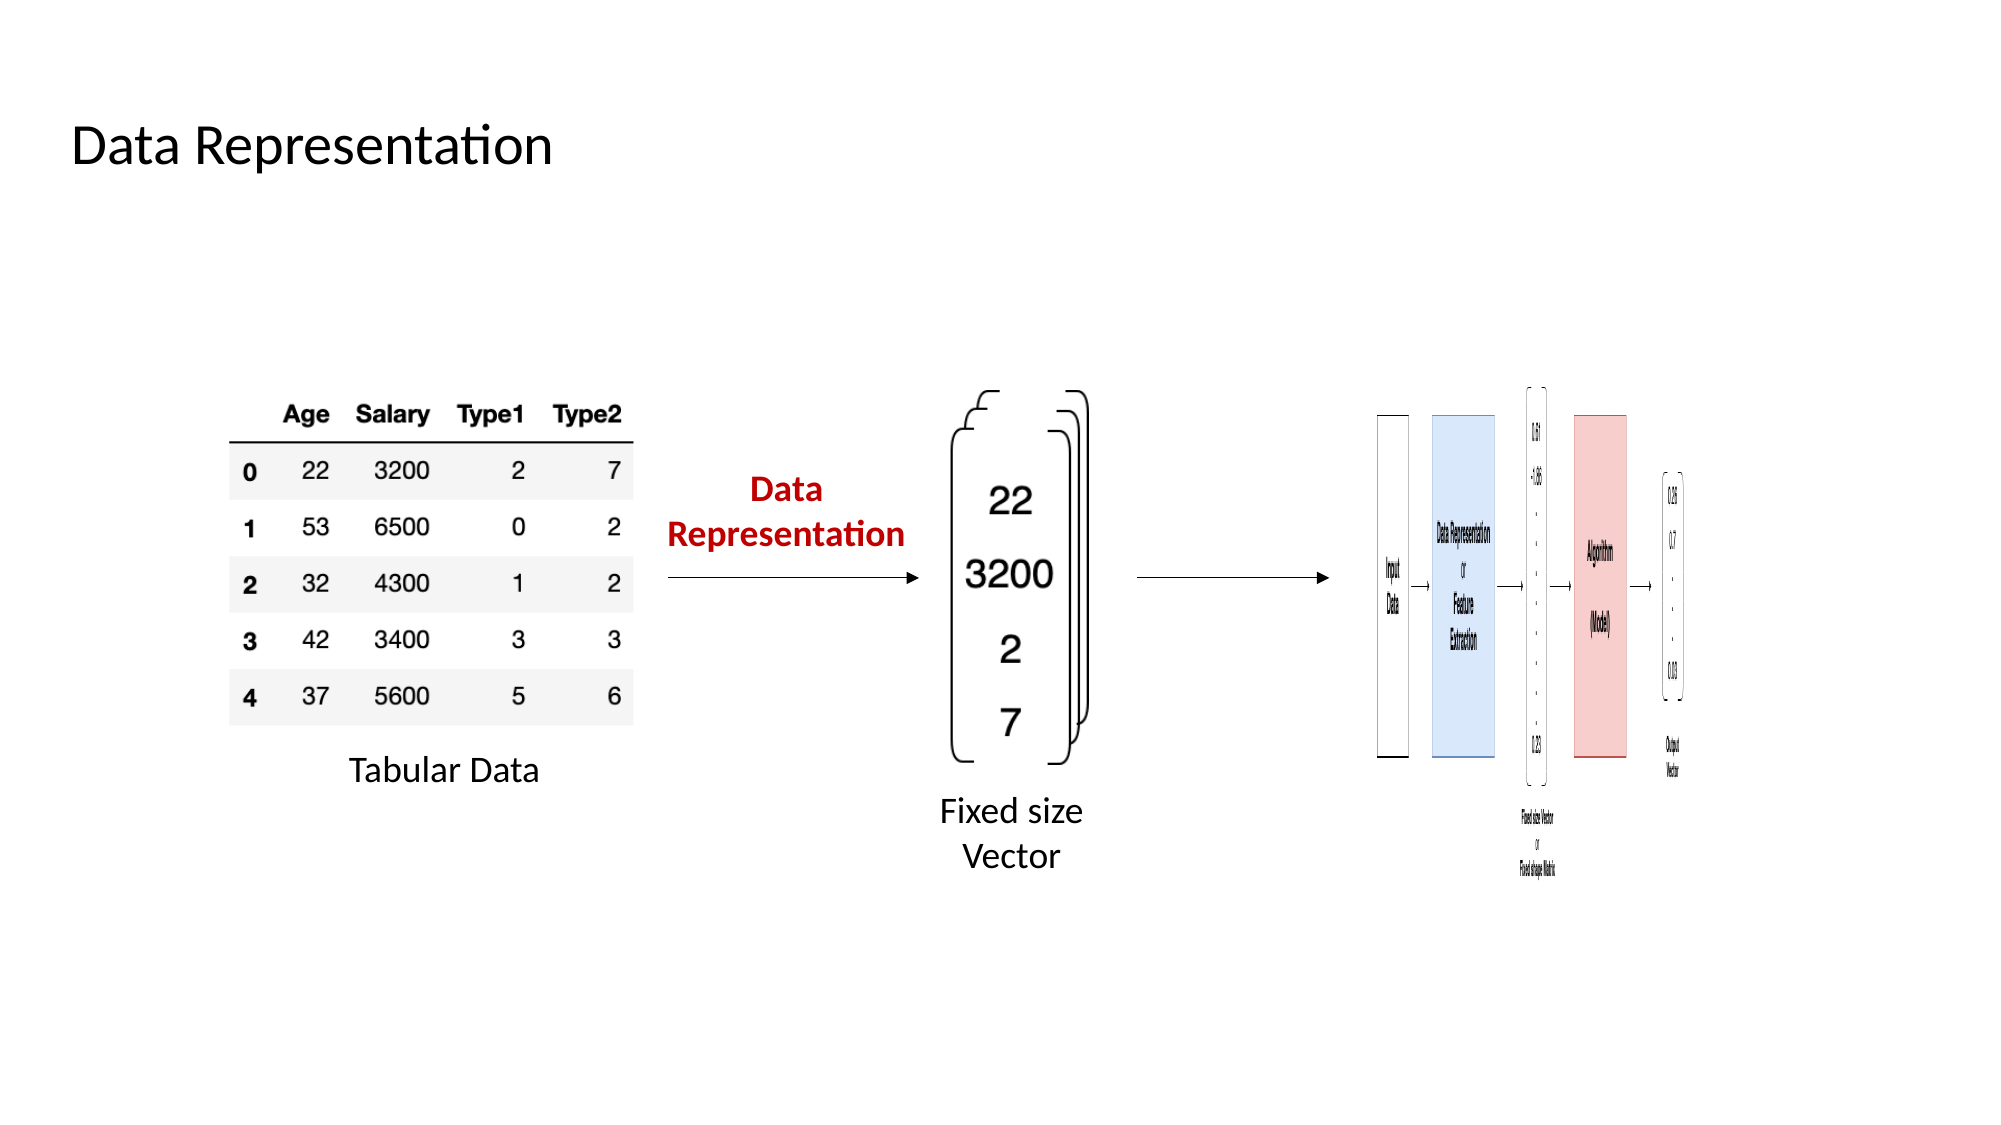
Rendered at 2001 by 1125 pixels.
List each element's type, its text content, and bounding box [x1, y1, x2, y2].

picture [935, 390, 1089, 765]
picture [223, 387, 646, 738]
text_box Data Representation [652, 456, 921, 562]
text_box Data Representation [56, 98, 570, 184]
text_box Fixed size Vector [924, 779, 1099, 884]
picture [1377, 387, 1692, 886]
text_box Tabular Data [334, 738, 556, 798]
